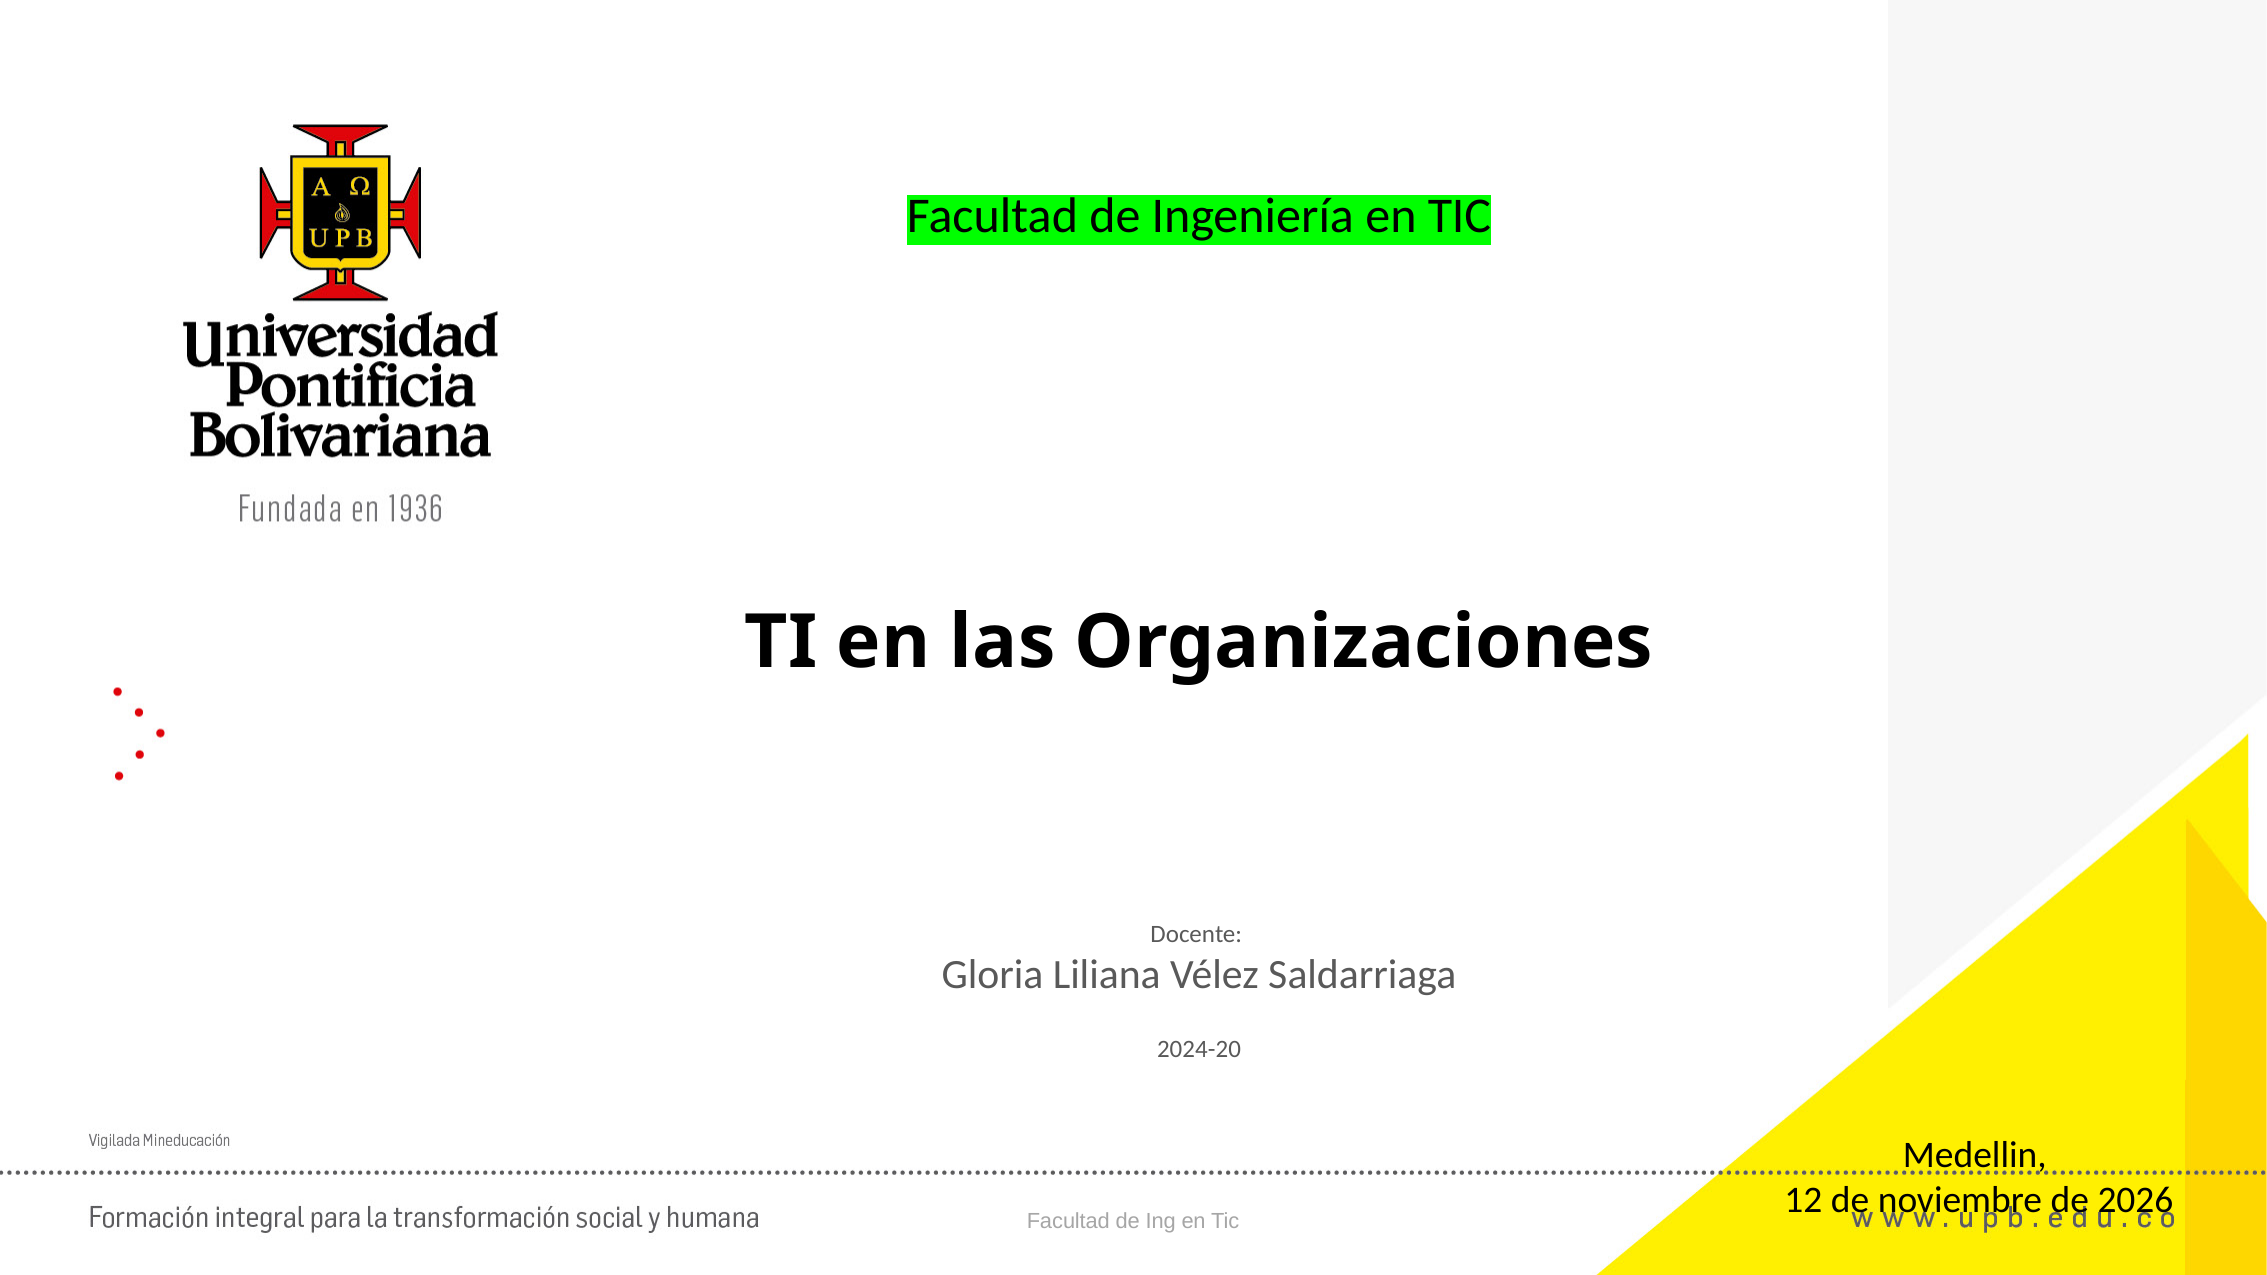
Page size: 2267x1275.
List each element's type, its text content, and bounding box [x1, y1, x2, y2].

subtitle Docente: Gloria Liliana Vélez Saldarriaga 2024-20 [689, 612, 1709, 1275]
text_box Medellin, 24 de julio de 2024 [1708, 1122, 2250, 1228]
title TI en las Organizaciones [512, 440, 1886, 835]
picture [0, 0, 2267, 1275]
text_box Facultad de Ingeniería en TIC [595, 181, 1804, 251]
